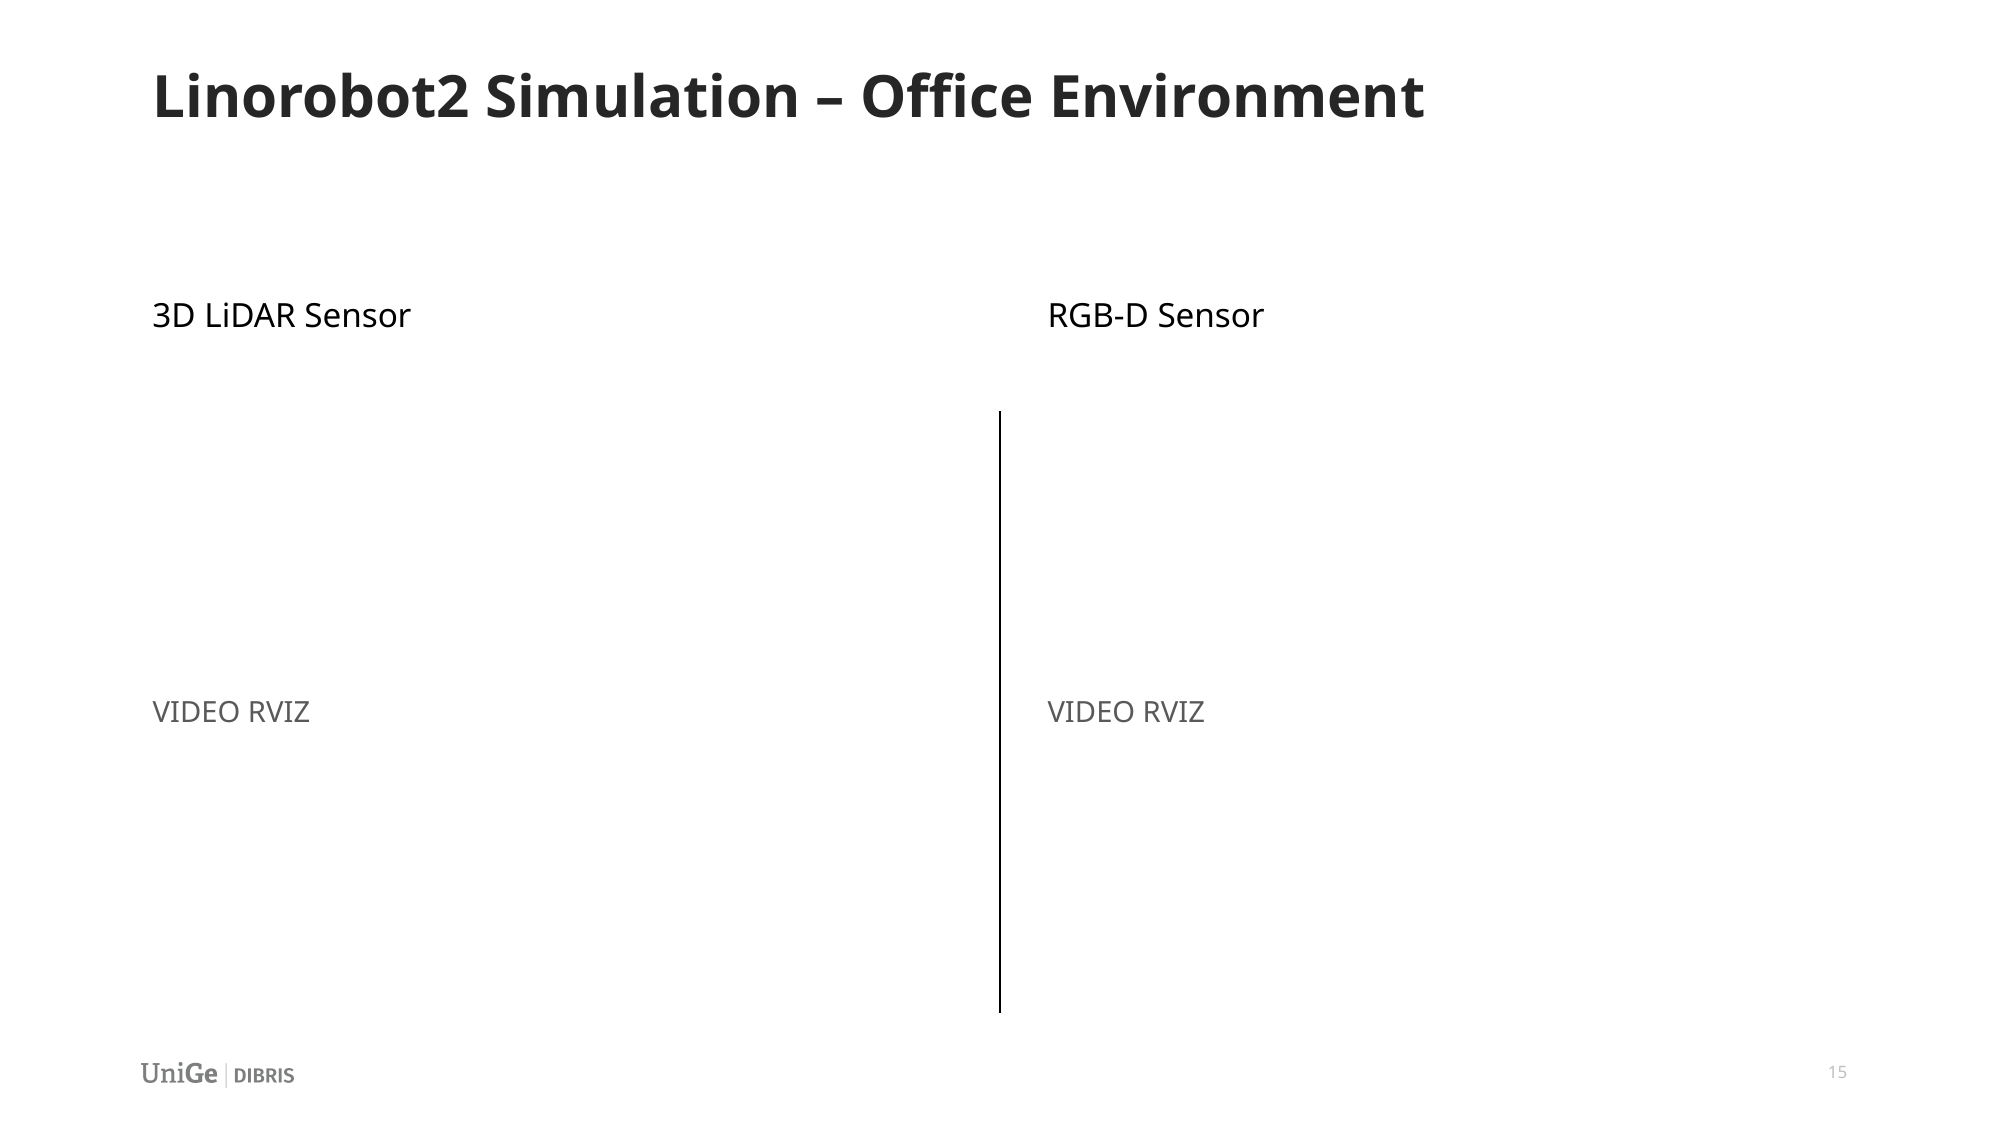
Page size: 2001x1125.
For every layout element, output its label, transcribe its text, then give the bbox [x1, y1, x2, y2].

list VIDEO RVIZ [137, 411, 968, 1014]
title Linorobot2 Simulation – Office Environment [137, 59, 1863, 222]
list 3D LiDAR Sensor [137, 254, 968, 380]
list VIDEO RVIZ [1032, 411, 1863, 1014]
slide_number 15 [1412, 1042, 1863, 1103]
list RGB-D Sensor [1032, 254, 1863, 380]
